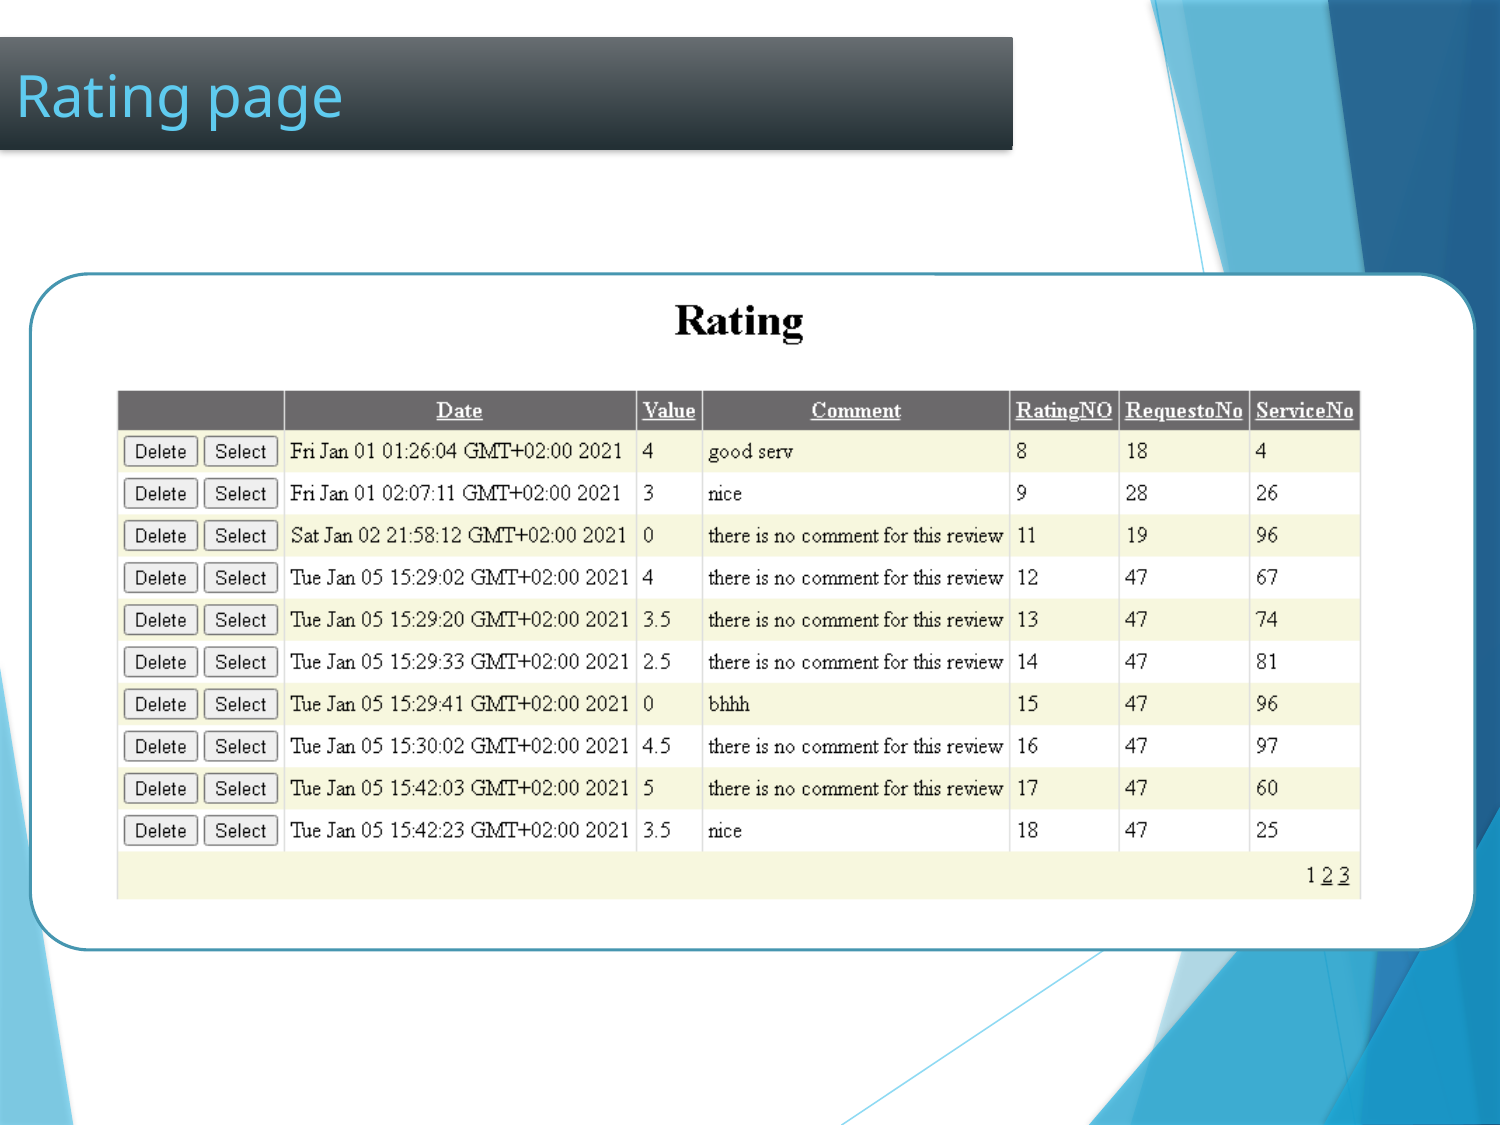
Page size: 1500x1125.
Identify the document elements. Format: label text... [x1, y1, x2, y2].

text_box Rating page [0, 37, 1013, 150]
picture [29, 273, 1476, 951]
